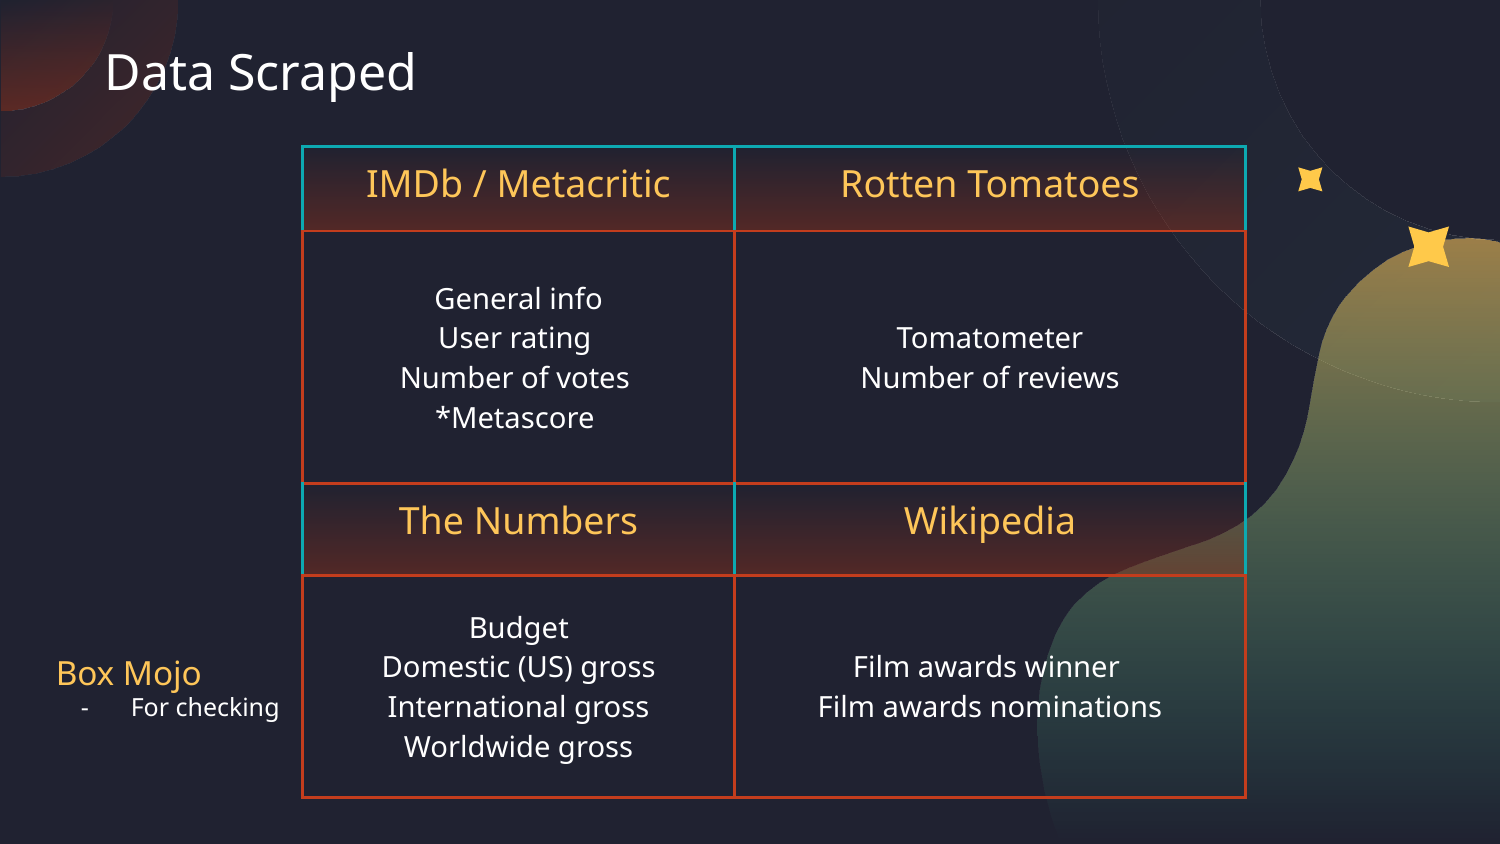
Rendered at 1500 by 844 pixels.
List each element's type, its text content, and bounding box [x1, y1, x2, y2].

table_cell Tomatometer Number of reviews [736, 232, 1244, 482]
table_header IMDb / Metacritic [304, 148, 733, 230]
table_cell Budget Domestic (US) gross International gross Worldwide gross [304, 577, 733, 796]
title Box Mojo For checking [40, 660, 303, 737]
table_header Rotten Tomatoes [736, 148, 1244, 230]
table_cell Film awards winner Film awards nominations [736, 577, 1244, 796]
table_cell The Numbers [304, 485, 733, 574]
title Data Scraped [89, 24, 613, 119]
table_cell Wikipedia [736, 485, 1244, 574]
table_cell General info User rating Number of votes *Metascore [304, 232, 733, 482]
